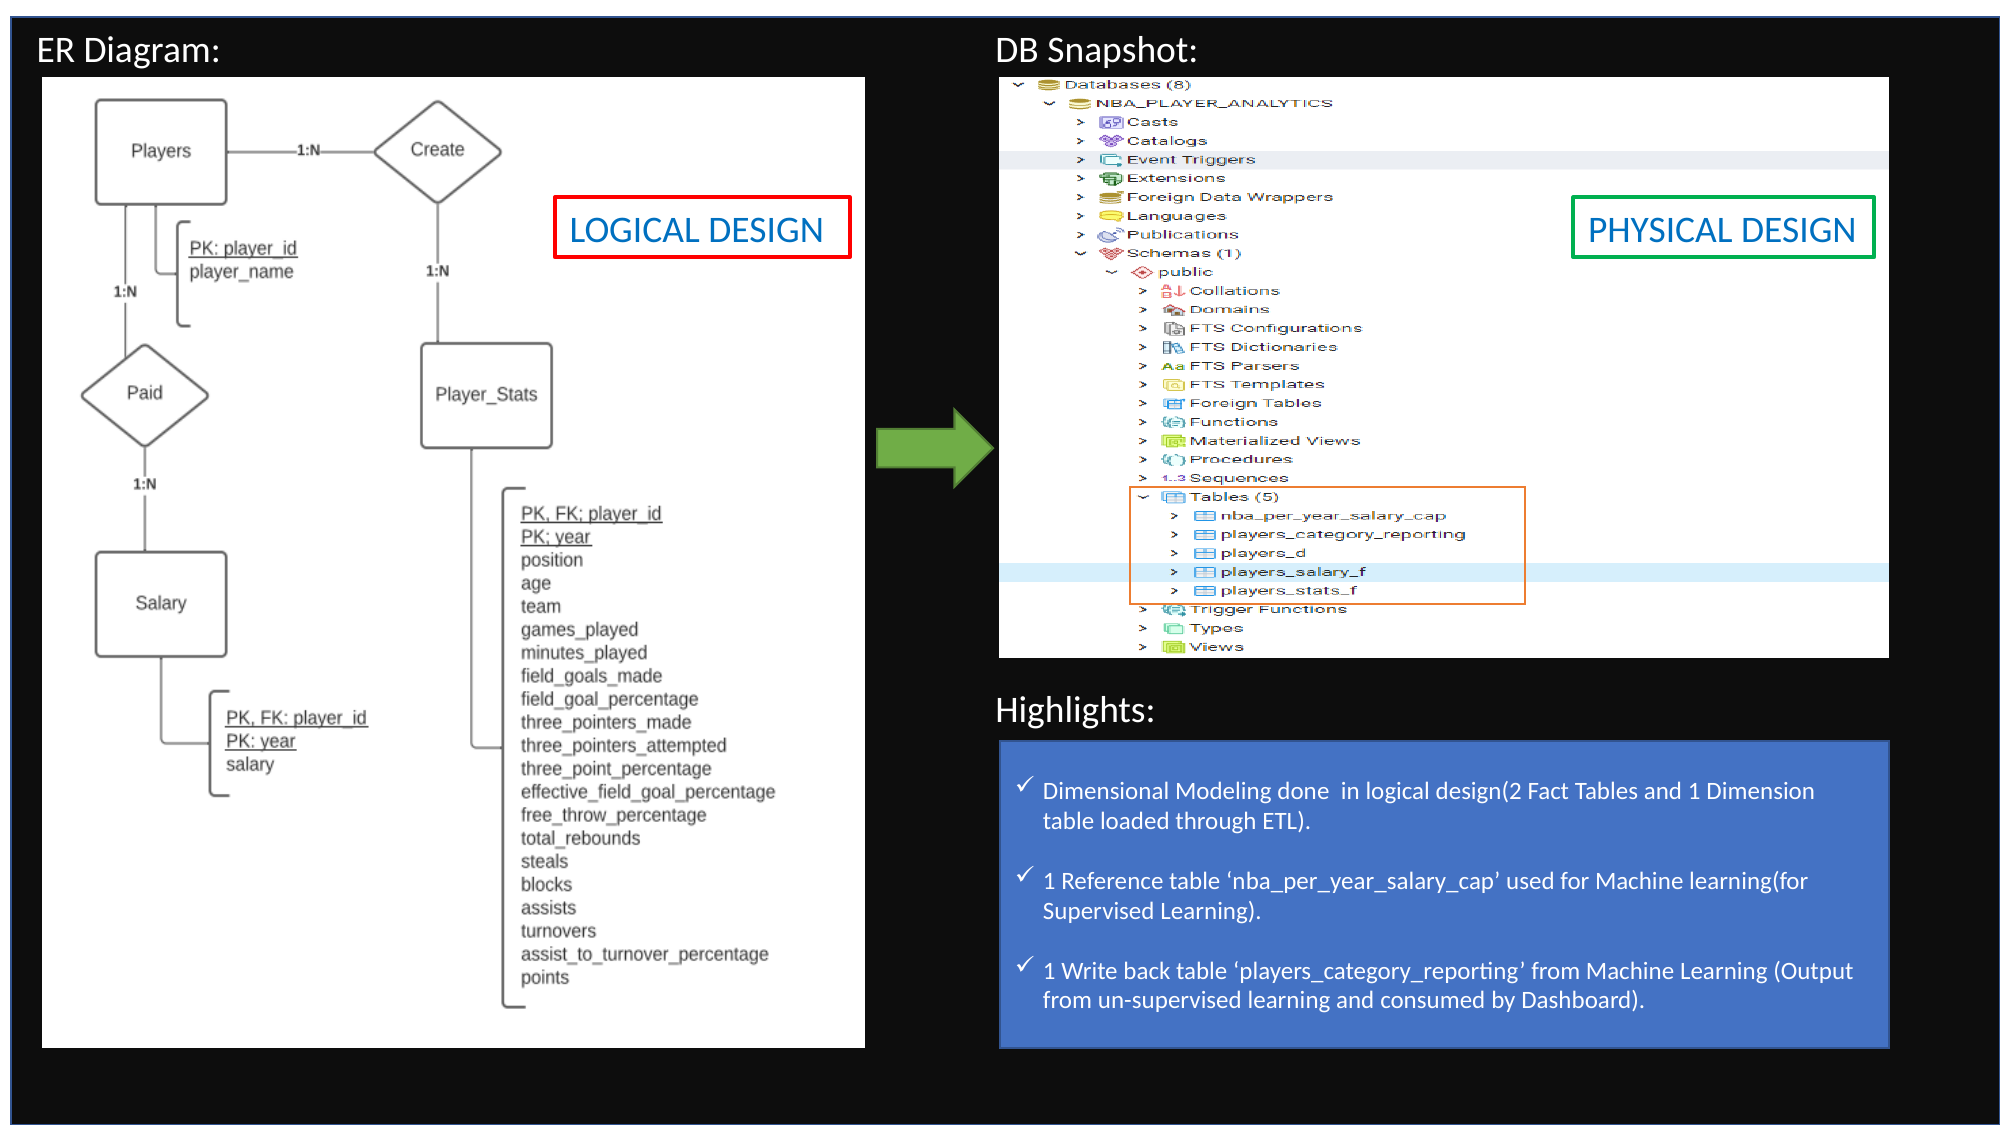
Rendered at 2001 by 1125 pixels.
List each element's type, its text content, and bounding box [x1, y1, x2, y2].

text_box [10, 16, 2000, 1125]
text_box Highlights: [980, 677, 1328, 738]
text_box [876, 407, 995, 490]
text_box Dimensional Modeling done in logical design(2 Fact Tables and 1 Dimension table loaded through ETL). 1 Reference table ‘nba_per_year_salary_cap’ used for Machine learning(for Supervised Learning). 1 Write back table ‘players_category_reporting’ from Machine Learning (Output from un-supervised learning and consumed by Dashboard). [999, 740, 1890, 1049]
text_box ER Diagram: [21, 17, 369, 77]
text_box DB Snapshot: [980, 17, 1328, 77]
picture [42, 77, 865, 1048]
picture [999, 77, 1890, 658]
